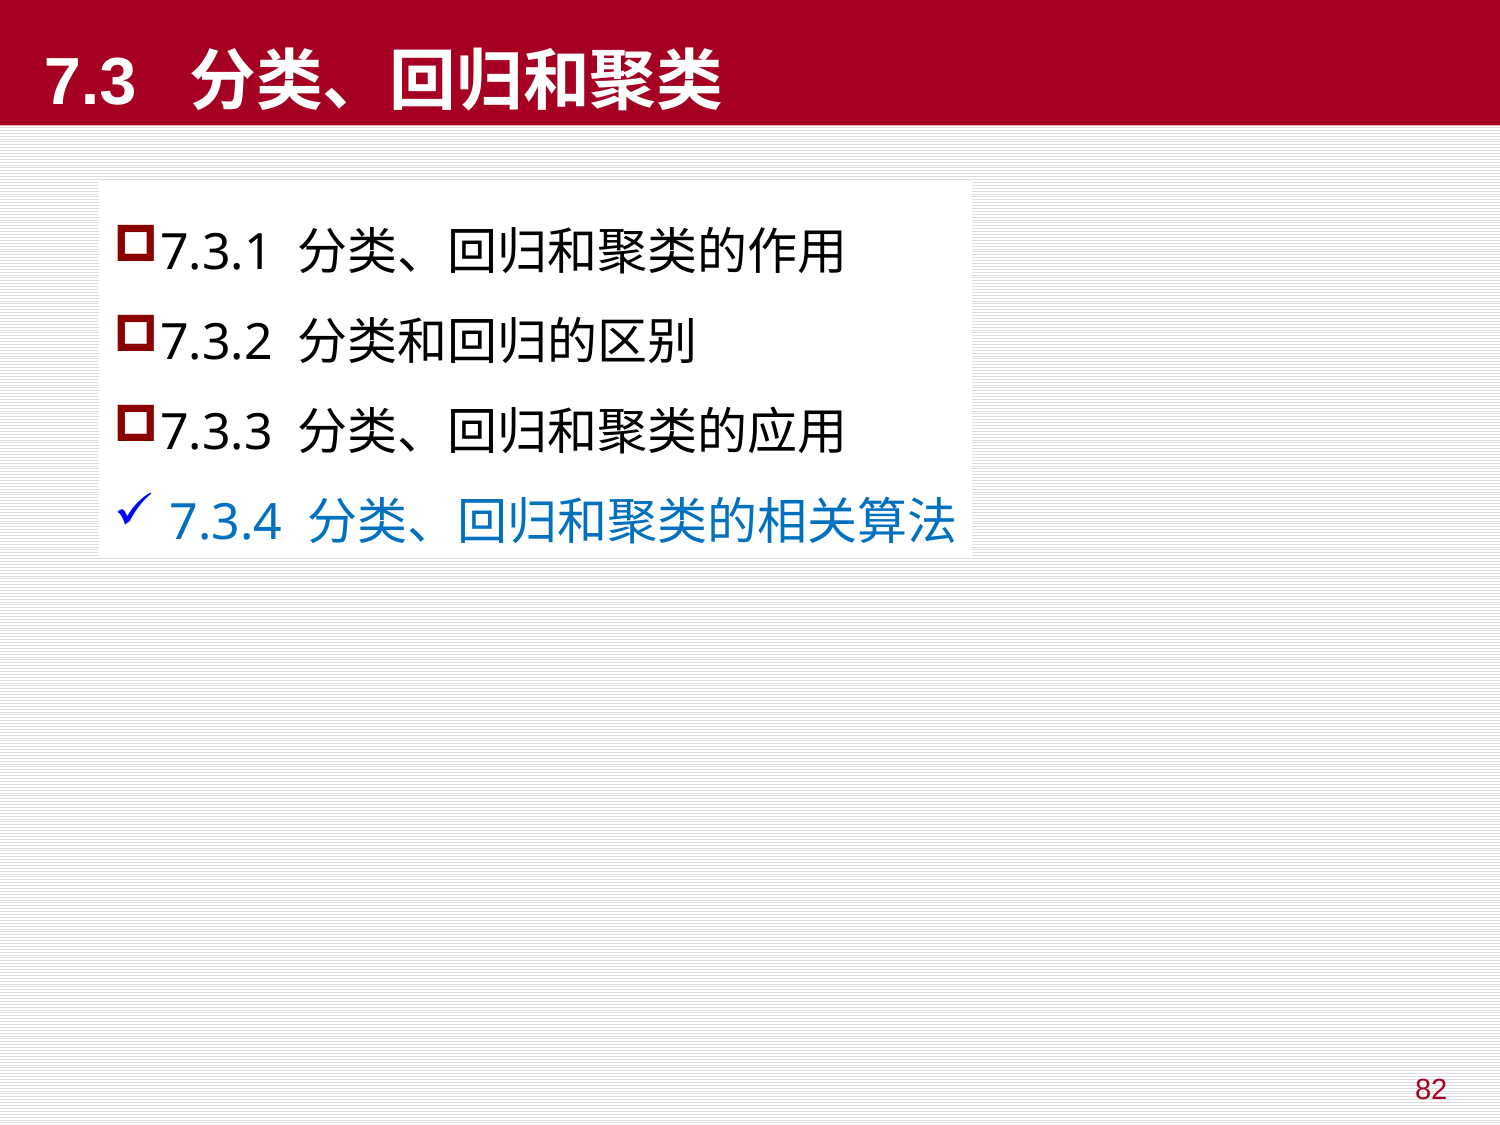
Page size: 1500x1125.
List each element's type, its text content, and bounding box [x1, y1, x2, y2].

slide_number 82 [1137, 1062, 1463, 1122]
title 7.3 分类、回归和聚类 [0, 0, 1500, 126]
text_box 7.3.1 分类、回归和聚类的作用 7.3.2 分类和回归的区别 7.3.3 分类、回归和聚类的应用 7.3.4 分类、回归和聚类的相关算法 [98, 182, 973, 557]
